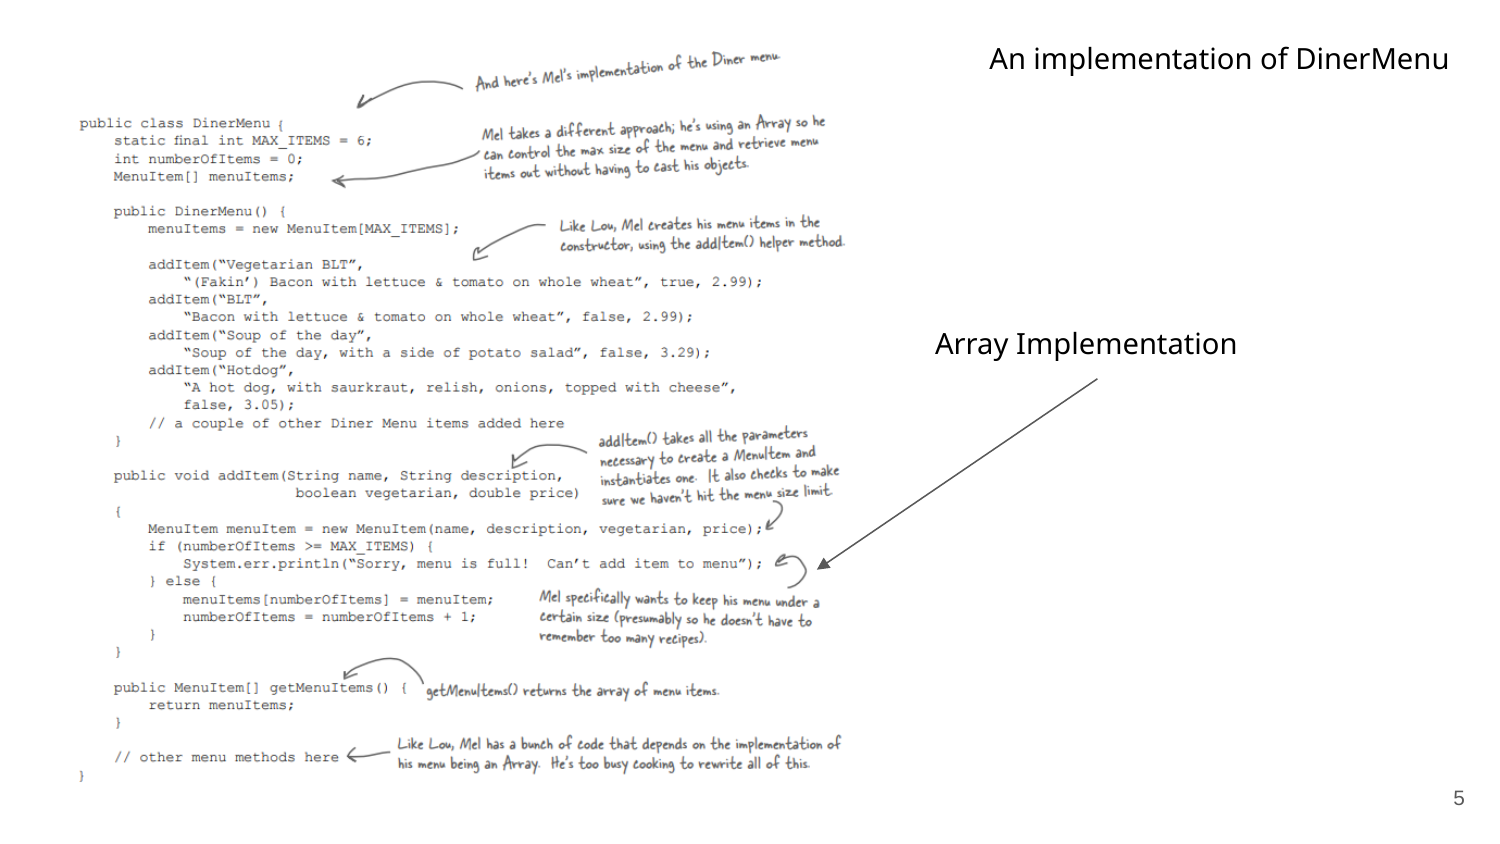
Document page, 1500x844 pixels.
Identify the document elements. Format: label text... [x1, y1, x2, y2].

text_box Array Implementation [920, 310, 1437, 568]
text_box An implementation of DinerMenu [974, 24, 1467, 90]
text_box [816, 378, 1098, 570]
slide_number ‹#› [1389, 764, 1480, 830]
picture [24, 24, 912, 819]
